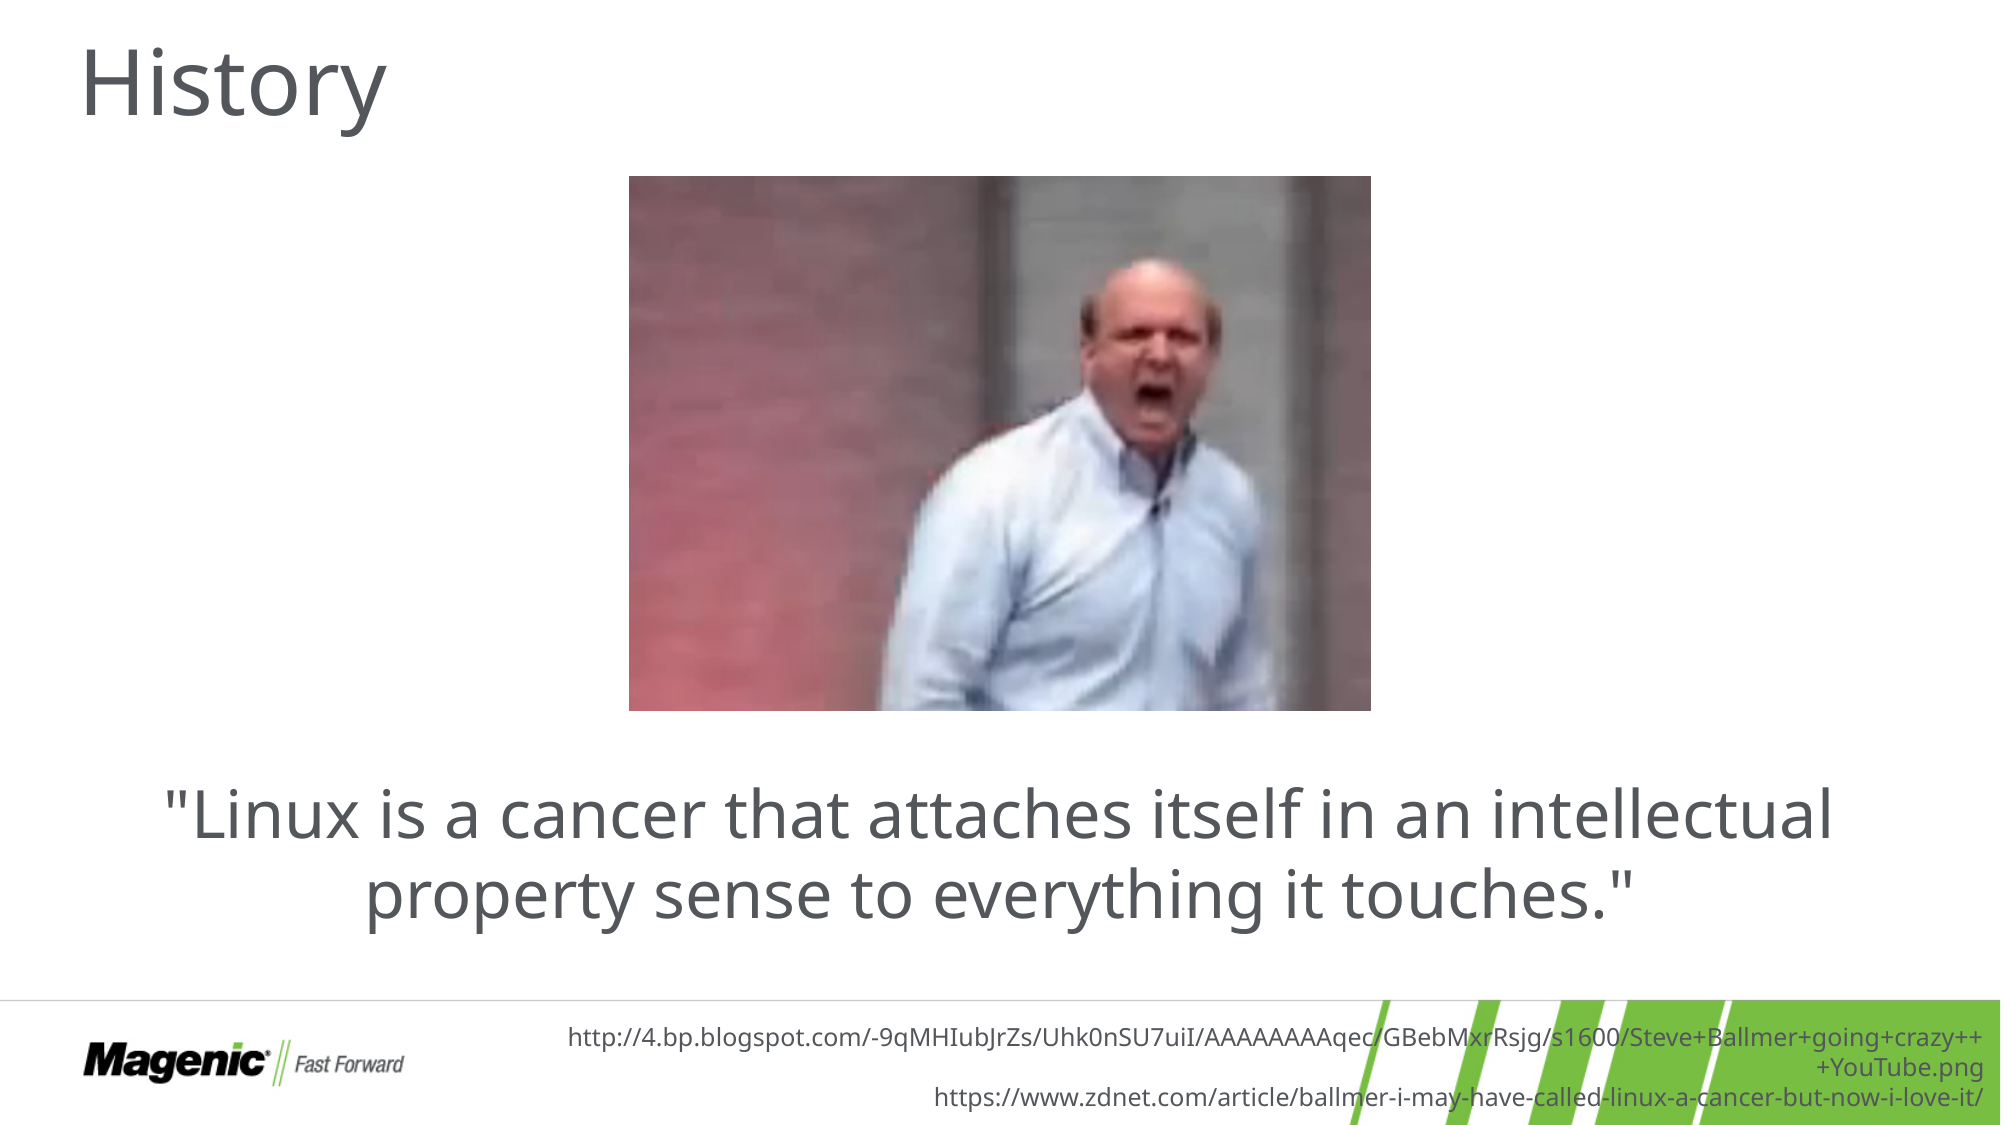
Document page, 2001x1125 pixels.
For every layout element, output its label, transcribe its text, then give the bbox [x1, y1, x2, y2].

picture [0, 0, 2001, 1125]
text_box http://4.bp.blogspot.com/-9qMHIubJrZs/Uhk0nSU7uiI/AAAAAAAAqec/GBebMxrRsjg/s1600/Steve+Ballmer+going+crazy+++YouTube.png https://www.zdnet.com/article/ballmer-i-may-have-called-linux-a-cancer-but-now-i-love-it/ [479, 1029, 2000, 1104]
text_box "Linux is a cancer that attaches itself in an intellectual property sense to everything it touches." [63, 764, 1938, 939]
title History [63, 41, 1938, 131]
